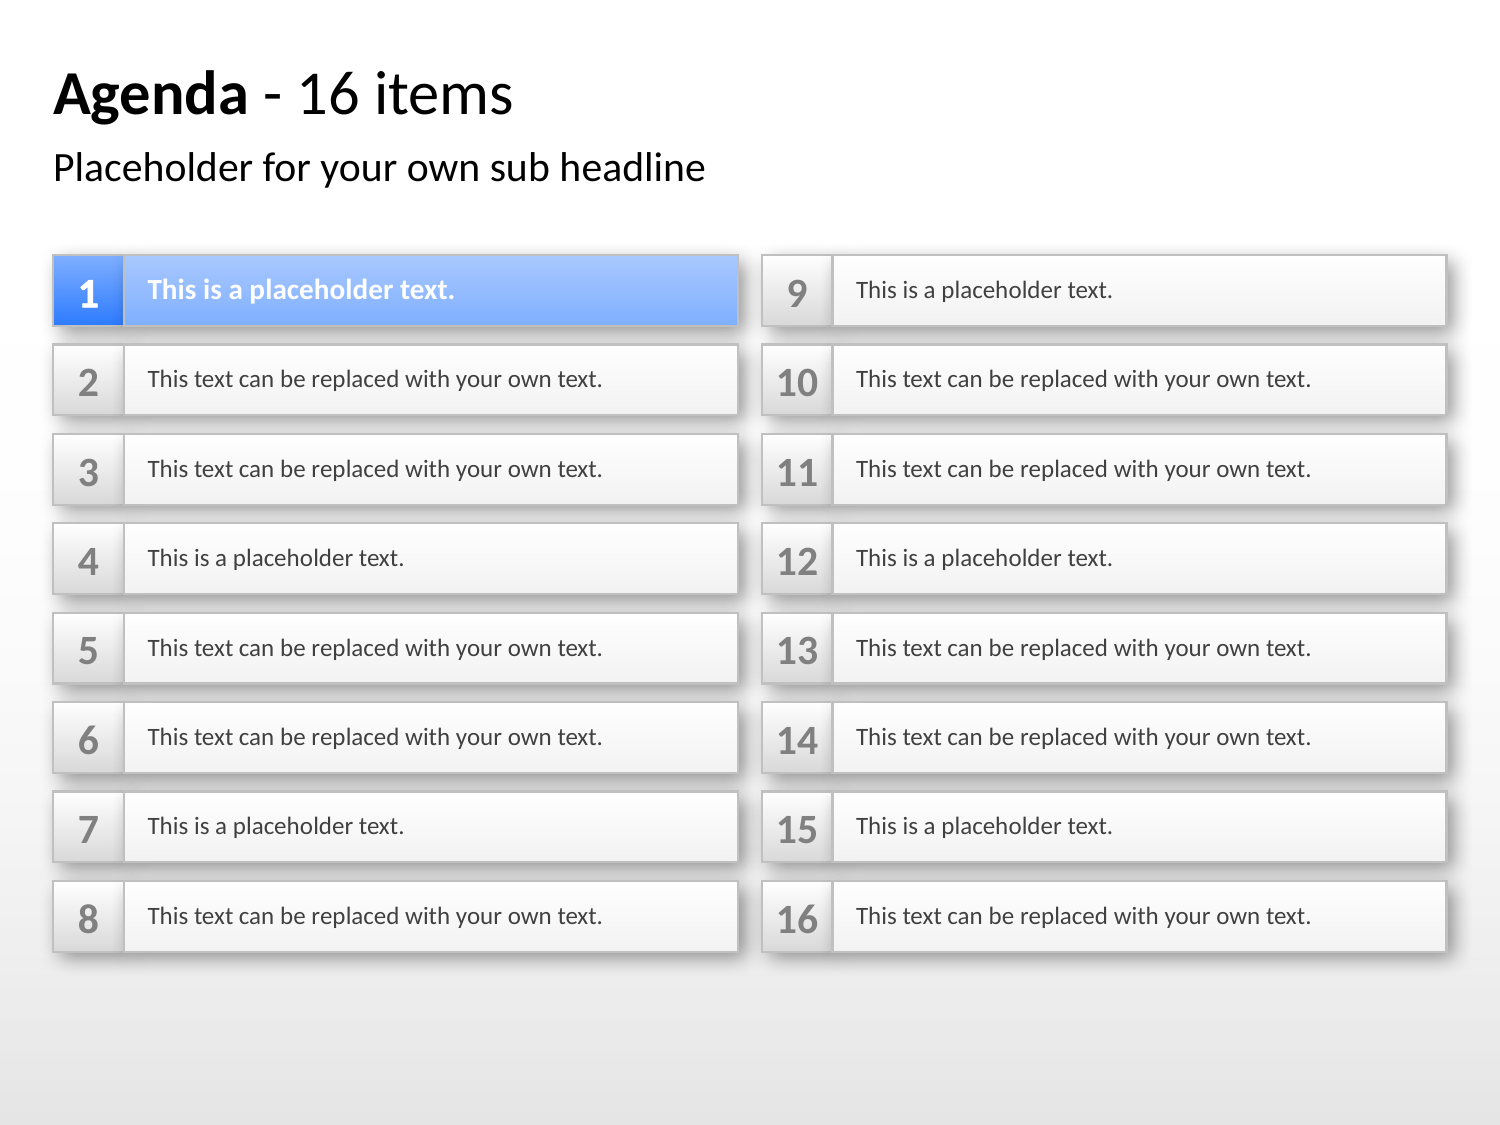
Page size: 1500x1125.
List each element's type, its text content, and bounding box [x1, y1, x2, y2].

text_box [761, 791, 1447, 863]
list Placeholder for your own sub headline [53, 140, 1447, 196]
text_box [52, 344, 739, 416]
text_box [761, 612, 1447, 684]
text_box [761, 523, 1447, 595]
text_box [52, 433, 739, 506]
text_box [52, 523, 739, 595]
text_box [761, 880, 1447, 952]
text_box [761, 344, 1447, 416]
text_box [761, 433, 1447, 506]
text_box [52, 254, 739, 327]
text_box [52, 701, 739, 774]
title Agenda - 16 items [53, 39, 1447, 140]
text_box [52, 612, 739, 684]
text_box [52, 880, 739, 952]
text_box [761, 254, 1447, 327]
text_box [761, 701, 1447, 774]
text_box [52, 791, 739, 863]
